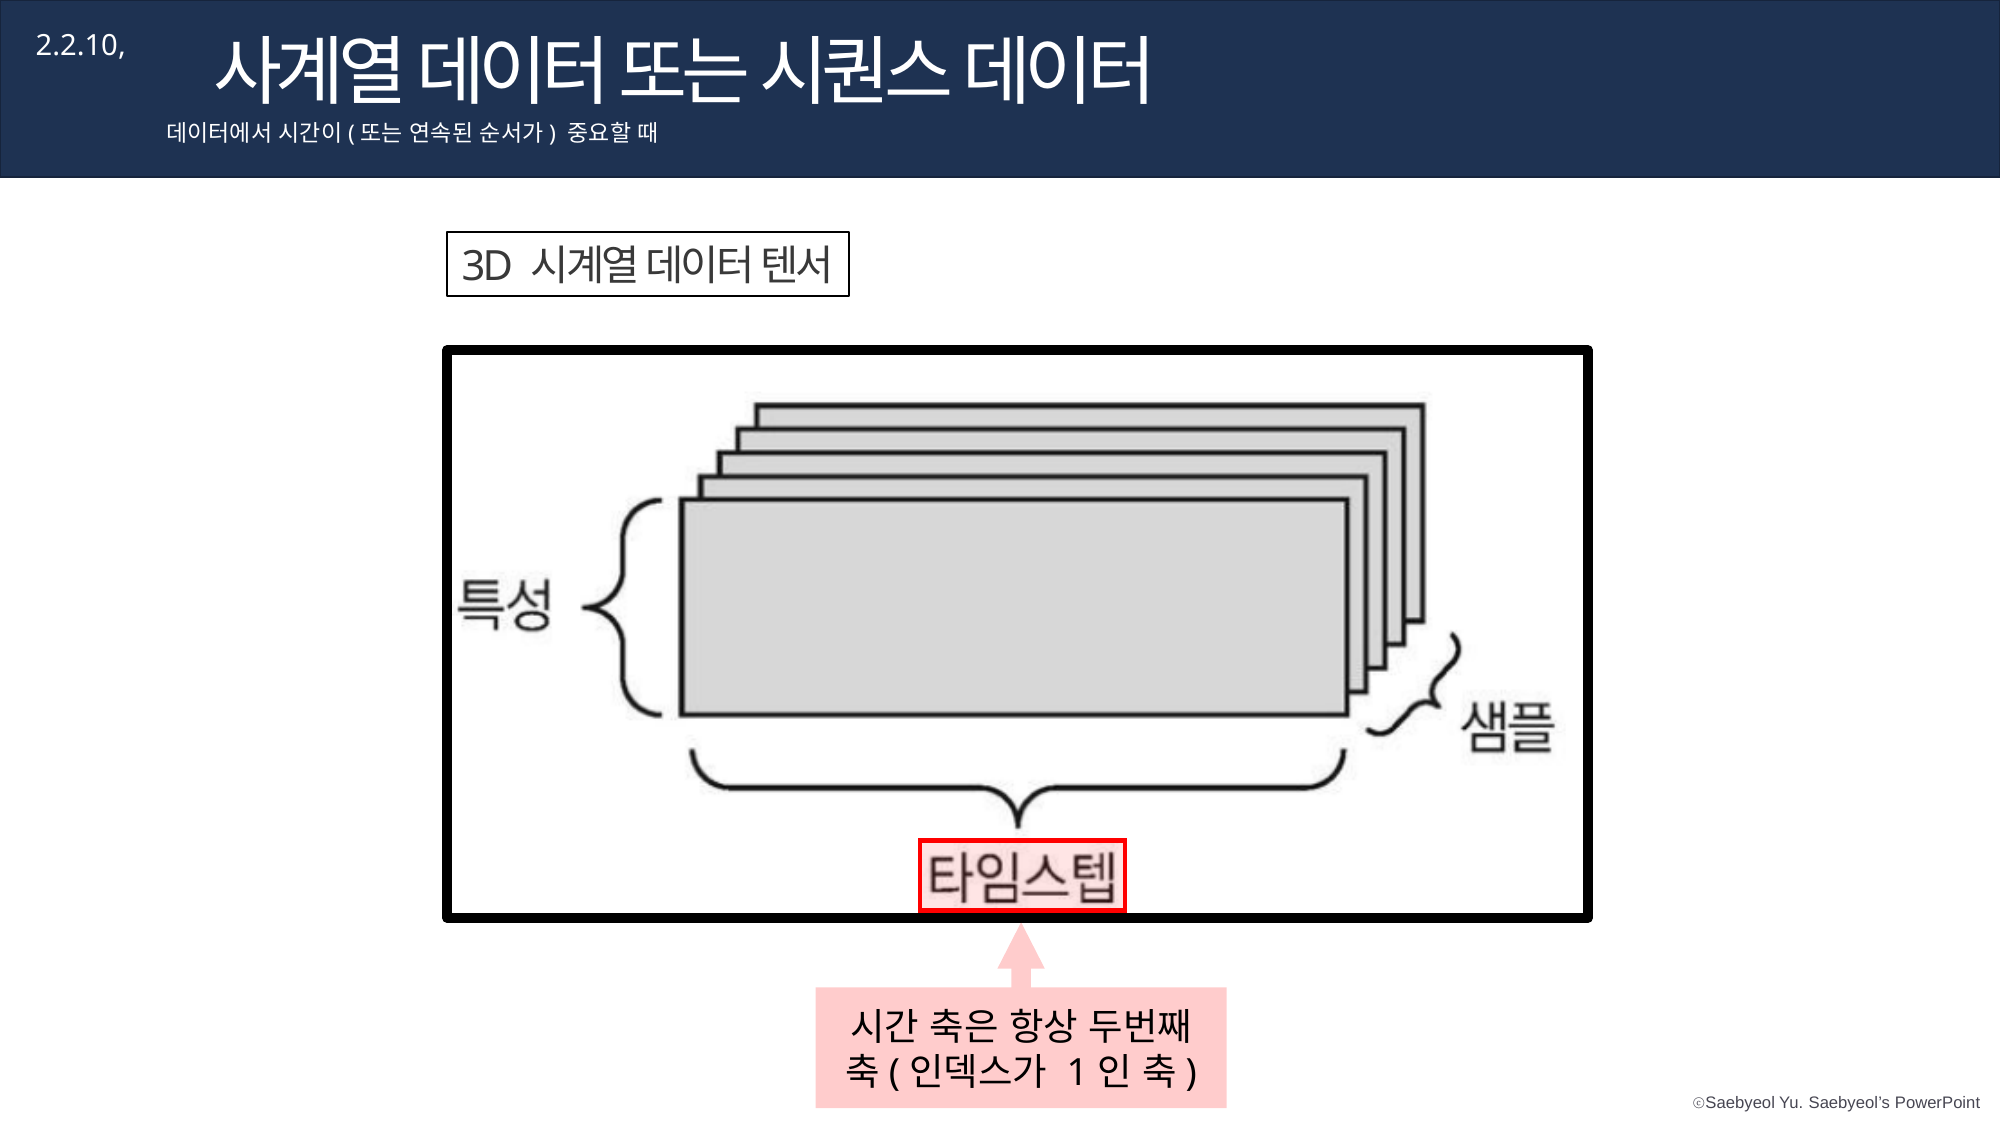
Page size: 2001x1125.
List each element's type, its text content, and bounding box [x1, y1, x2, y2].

text_box 데이터에서 시간이(또는 연속된 순서가) 중요할 때 [151, 111, 675, 154]
text_box 시간 축은 항상 두번째 축(인덱스가 1인 축) [814, 919, 1228, 1110]
text_box 2.2.10, [20, 19, 148, 69]
text_box [0, 0, 2000, 178]
text_box 3D 시계열 데이터 텐서 [446, 231, 849, 297]
text_box 사계열 데이터 또는 시퀀스 데이터 [198, 16, 1172, 122]
picture [451, 354, 1584, 914]
